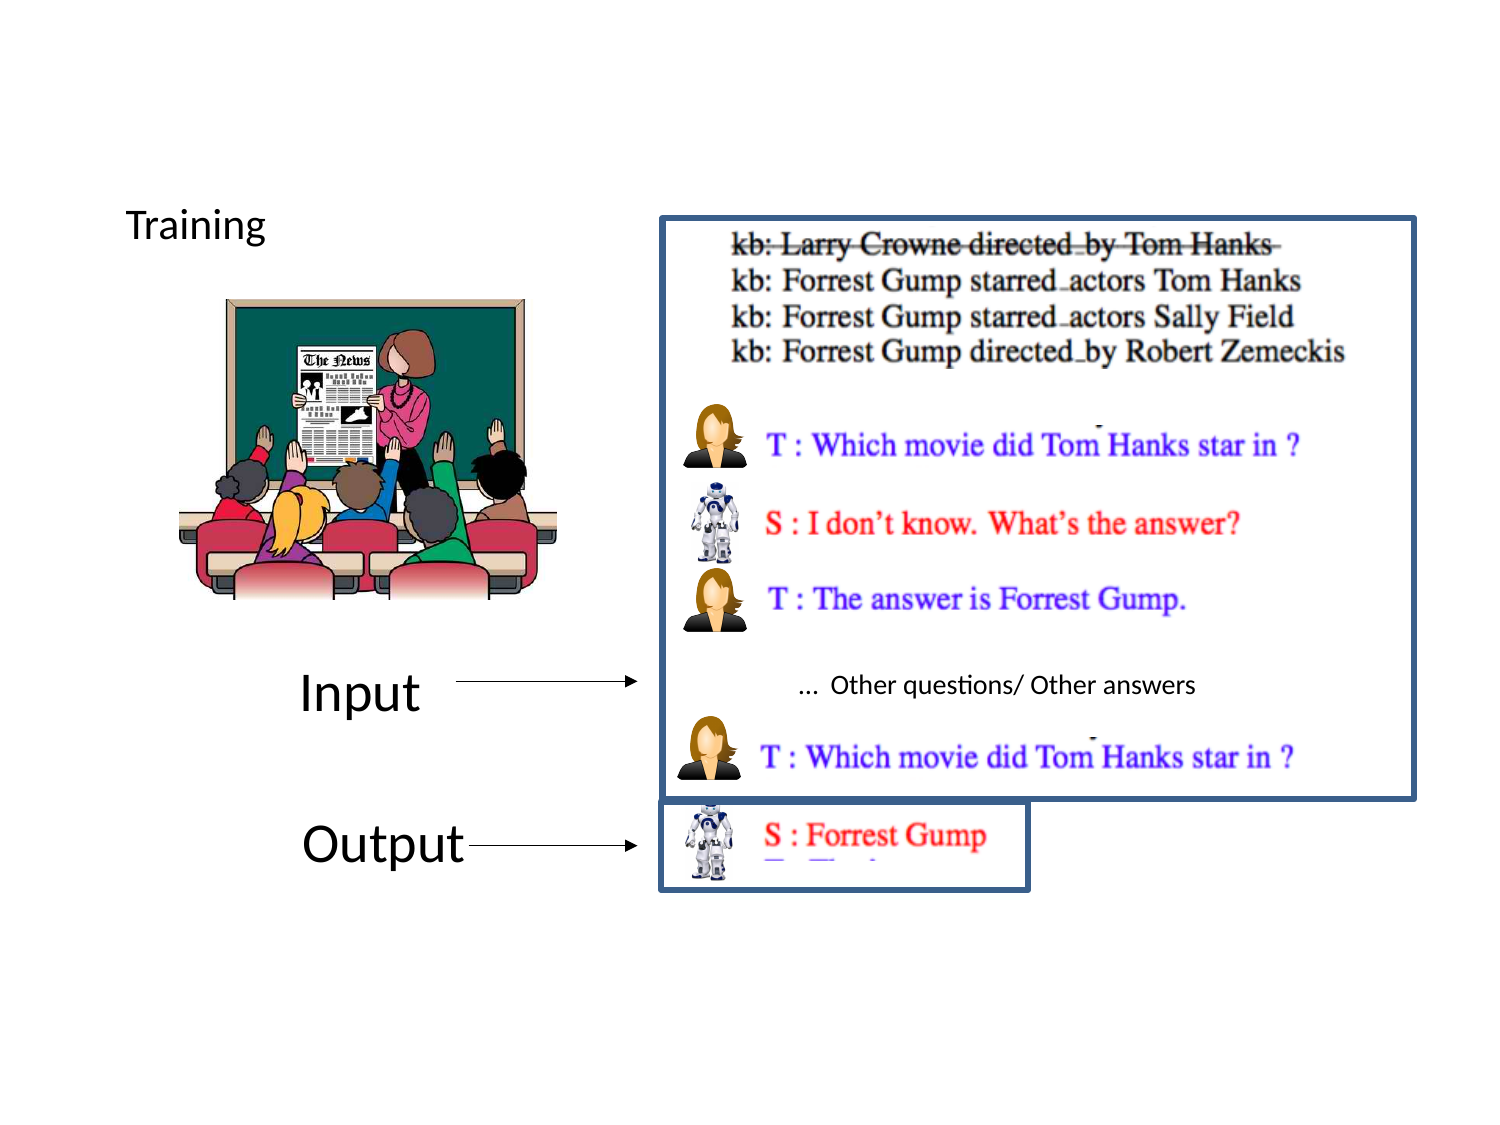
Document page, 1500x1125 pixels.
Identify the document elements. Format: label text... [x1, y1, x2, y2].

text_box Output [287, 798, 580, 881]
picture [752, 736, 1296, 780]
picture [677, 716, 741, 780]
text_box Input [284, 647, 578, 730]
picture [752, 504, 1248, 543]
text_box Training [110, 188, 866, 256]
text_box [659, 800, 1030, 892]
picture [718, 225, 1355, 369]
picture [759, 425, 1302, 469]
picture [759, 579, 1196, 621]
picture [683, 404, 748, 469]
picture [683, 568, 748, 633]
picture [759, 815, 996, 862]
picture [685, 799, 733, 881]
picture [179, 299, 557, 601]
text_box [660, 216, 1416, 801]
picture [691, 482, 740, 564]
